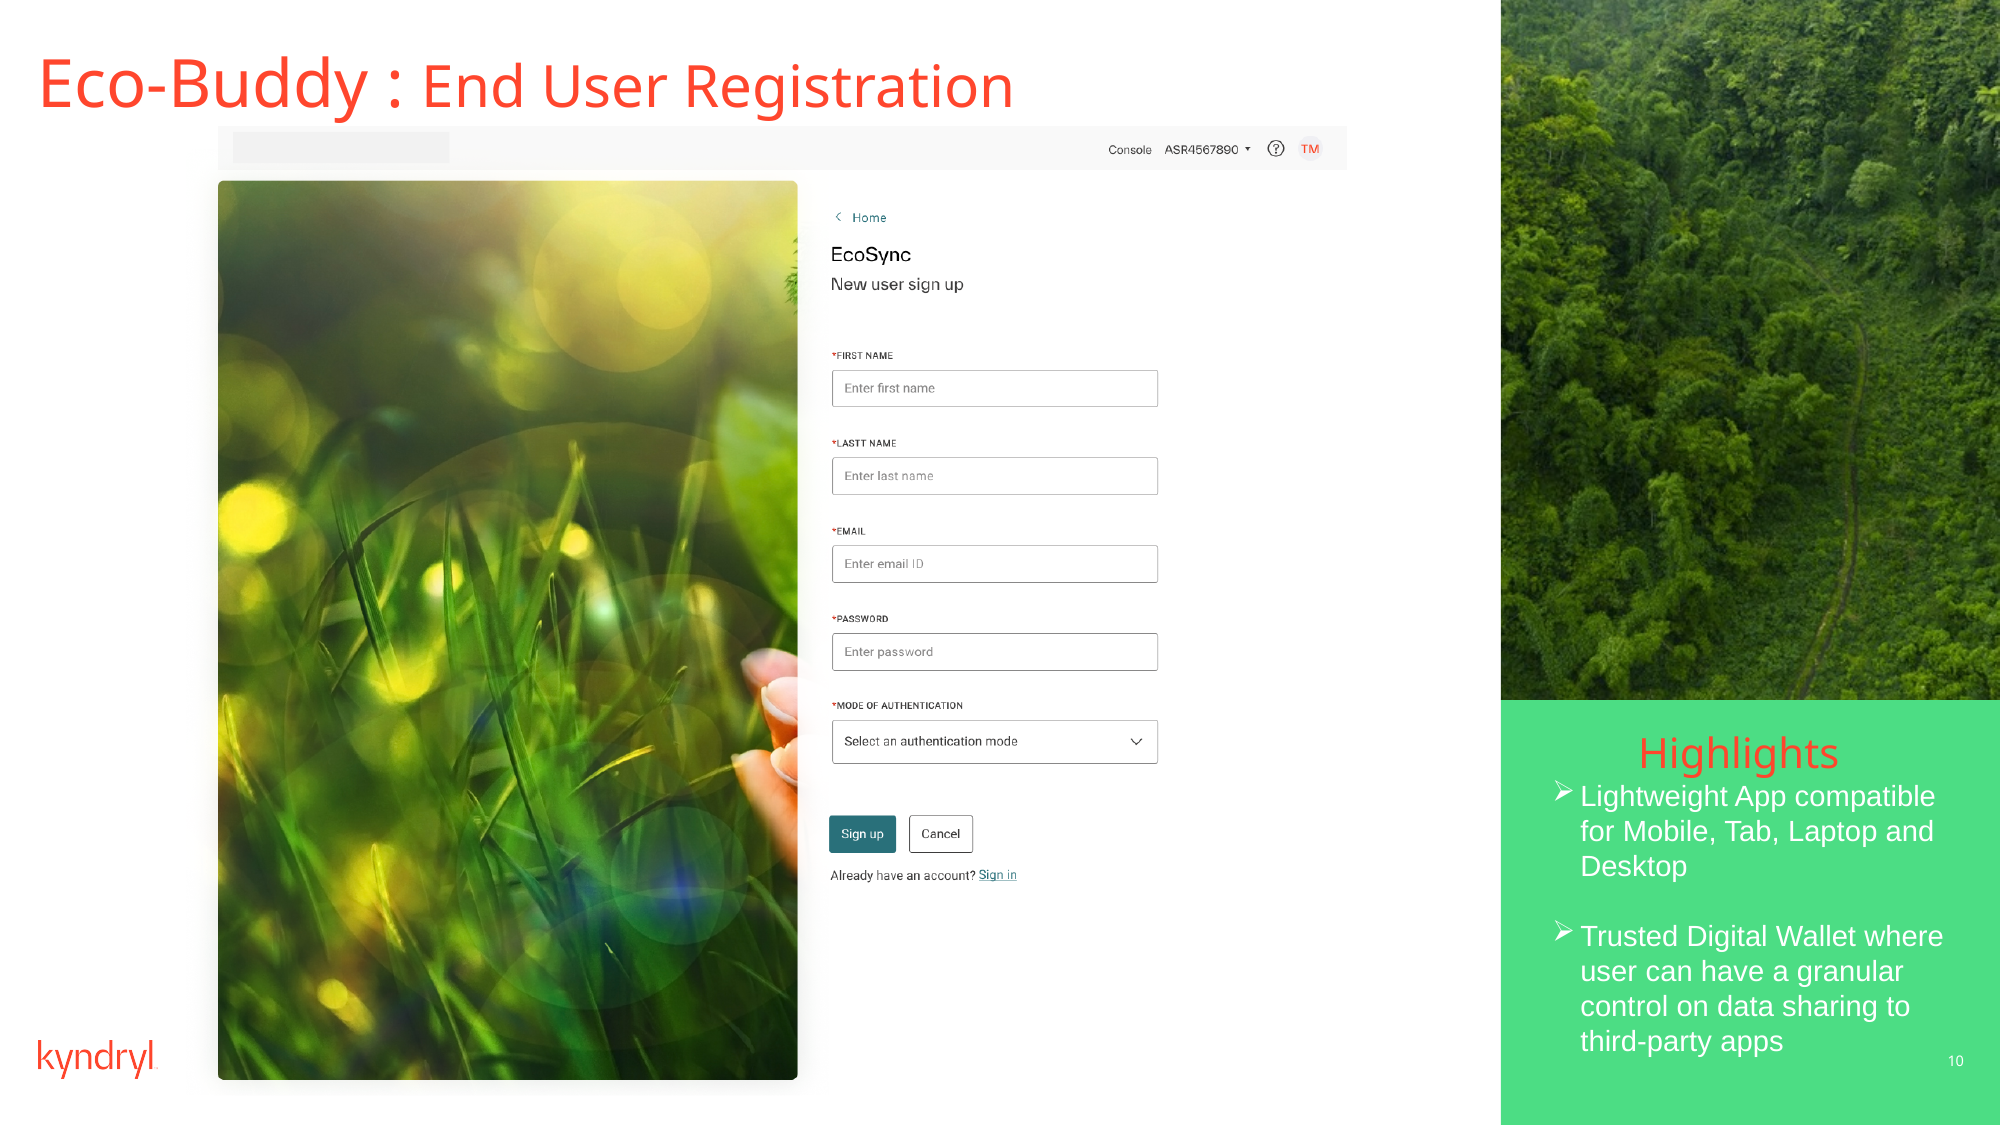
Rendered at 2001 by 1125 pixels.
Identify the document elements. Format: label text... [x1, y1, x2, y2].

slide_number 10 [1949, 1036, 1964, 1072]
text_box Lightweight App compatible for Mobile, Tab, Laptop and Desktop Trusted Digital Wallet where user can have a granular control on data sharing to third-party apps [1552, 777, 1949, 1125]
text_box Highlights [1638, 726, 1890, 777]
picture [1500, 0, 2000, 700]
picture [186, 126, 1347, 1096]
list Eco-Buddy : End User Registration [37, 40, 1479, 247]
picture [38, 1040, 158, 1079]
